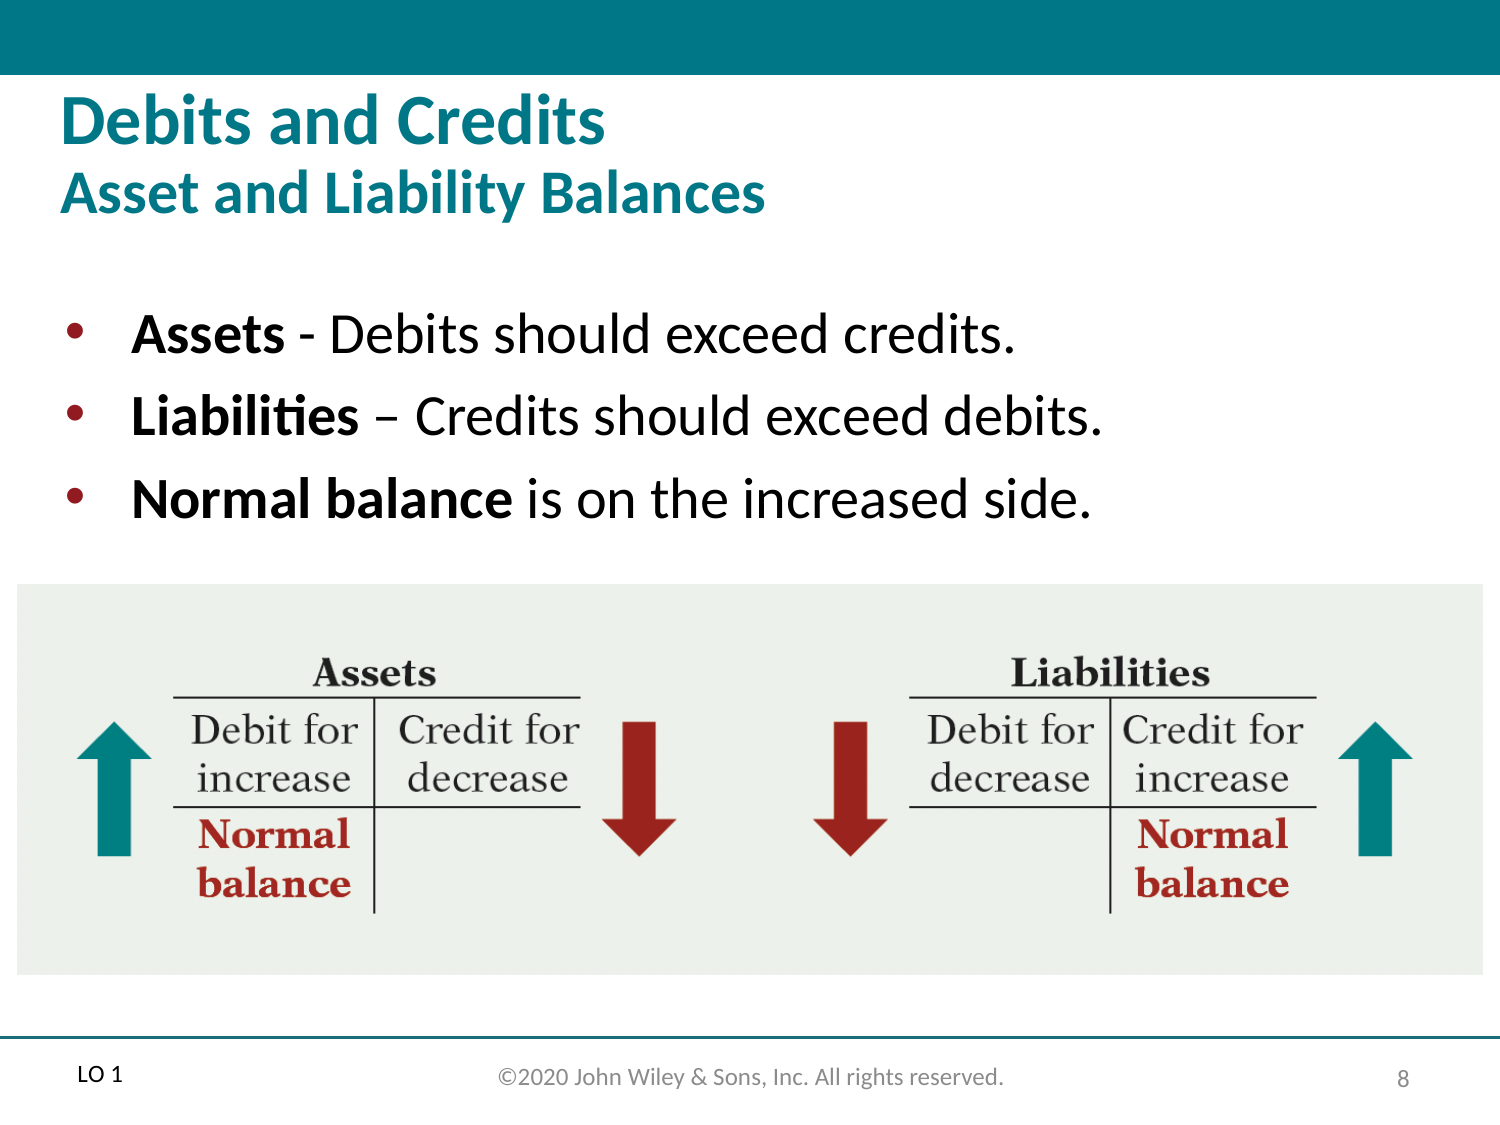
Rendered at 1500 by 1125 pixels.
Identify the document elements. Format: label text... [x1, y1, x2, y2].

picture [17, 584, 1483, 975]
title Debits and Credits Asset and Liability Balances [45, 75, 1447, 235]
list Assets - Debits should exceed credits. Liabilities – Credits should exceed debits. Normal balance is on the increased side. [50, 287, 1450, 525]
list L O 1 [62, 1053, 155, 1099]
